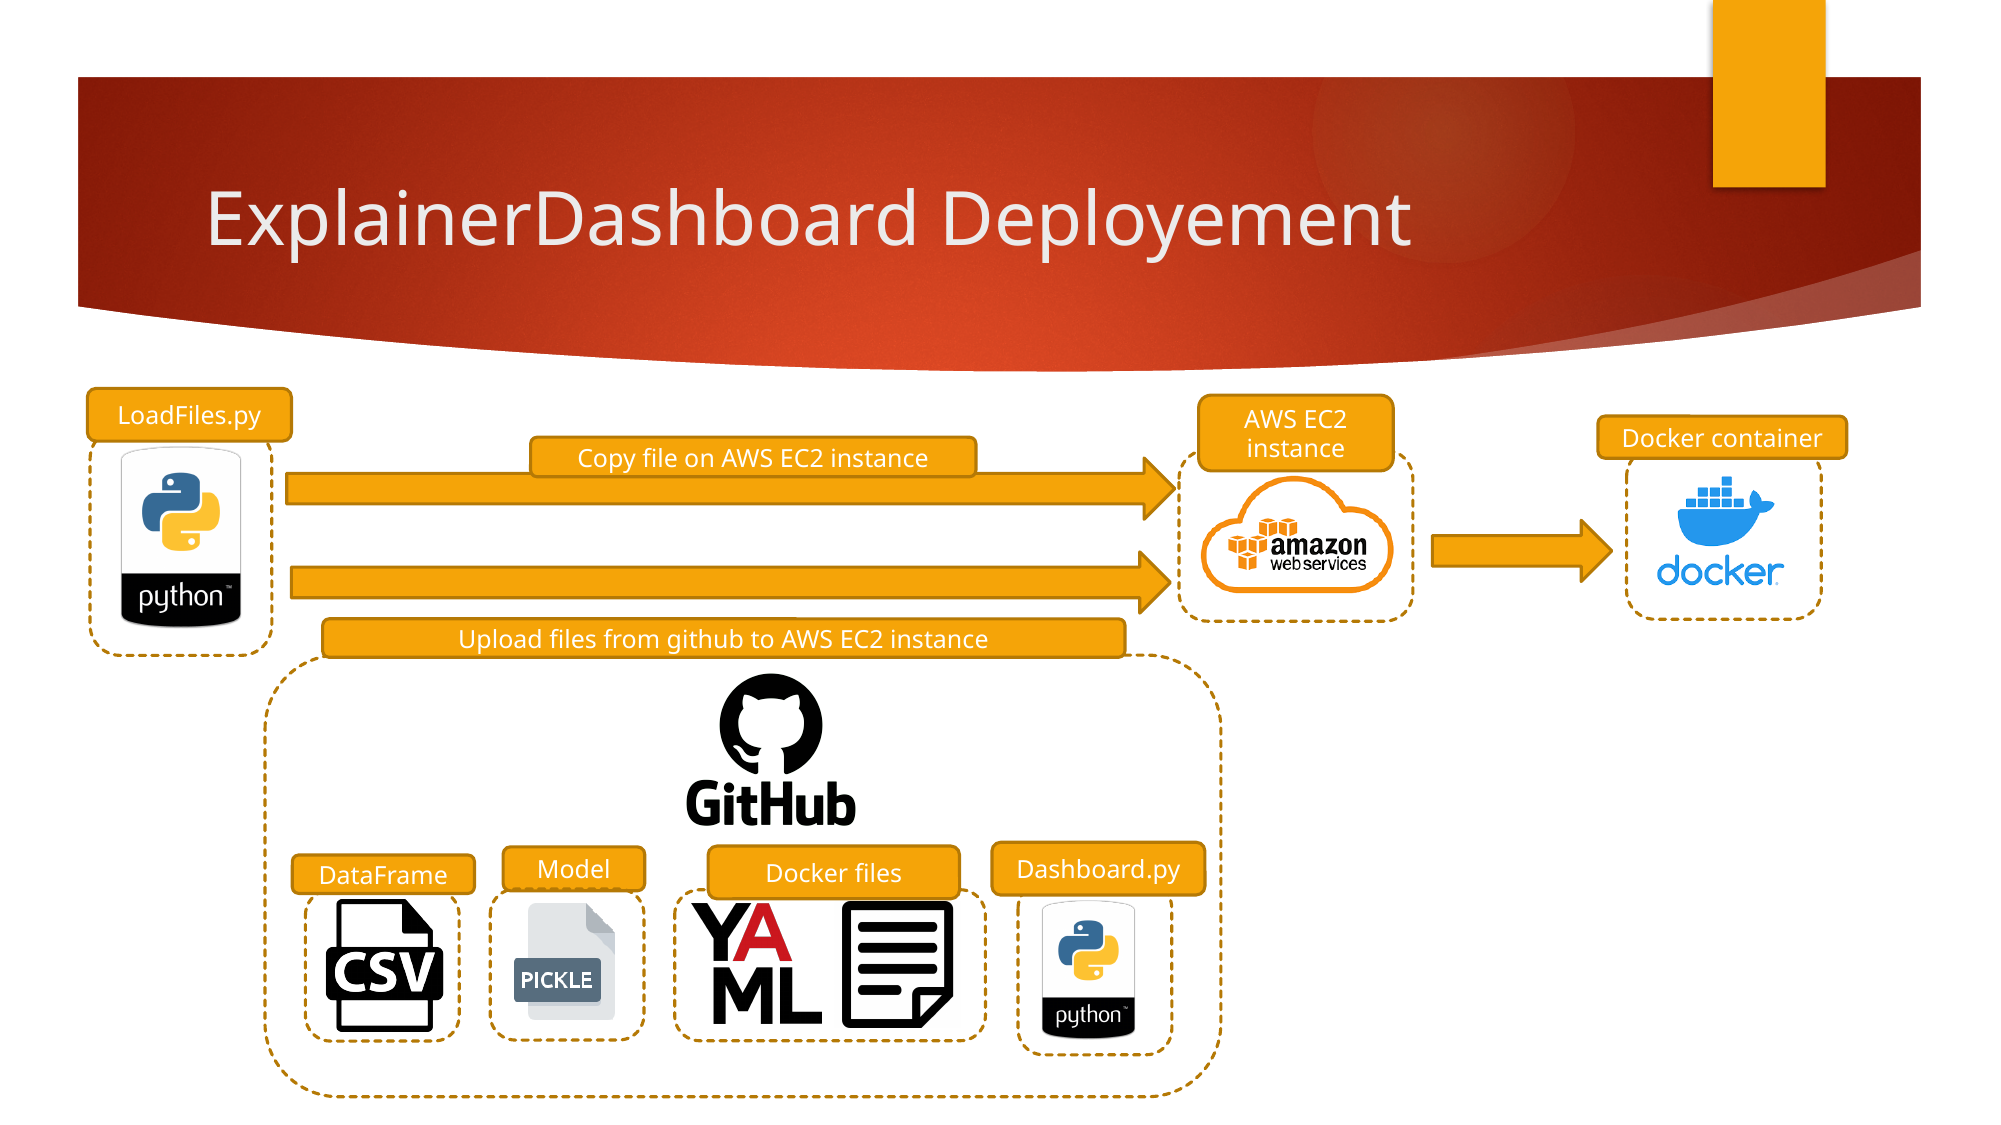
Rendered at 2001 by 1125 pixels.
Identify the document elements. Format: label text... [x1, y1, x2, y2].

picture [1646, 456, 1795, 606]
text_box [93, 638, 270, 657]
text_box Docker container [1596, 414, 1849, 460]
text_box Upload files from github to AWS EC2 instance [321, 617, 1127, 659]
text_box [1624, 460, 1823, 621]
text_box Dashboard.py [990, 840, 1207, 897]
text_box [1019, 897, 1174, 1057]
text_box Copy file on AWS EC2 instance [528, 435, 978, 479]
picture [833, 901, 961, 1029]
text_box AWS EC2 instance [1197, 393, 1395, 457]
picture [691, 903, 822, 1024]
text_box [263, 653, 1223, 1099]
picture [1184, 459, 1409, 609]
picture [318, 899, 451, 1032]
text_box LoadFiles.py [85, 386, 294, 443]
picture [89, 446, 272, 629]
text_box [1188, 451, 1197, 457]
picture [1018, 899, 1159, 1040]
text_box [1395, 450, 1406, 458]
text_box [289, 550, 1172, 615]
text_box [285, 456, 1176, 521]
picture [632, 671, 910, 828]
text_box [1430, 518, 1613, 583]
text_box [1191, 618, 1398, 623]
picture [505, 903, 623, 1020]
title ExplainerDashboard Deployement [189, 155, 1627, 275]
